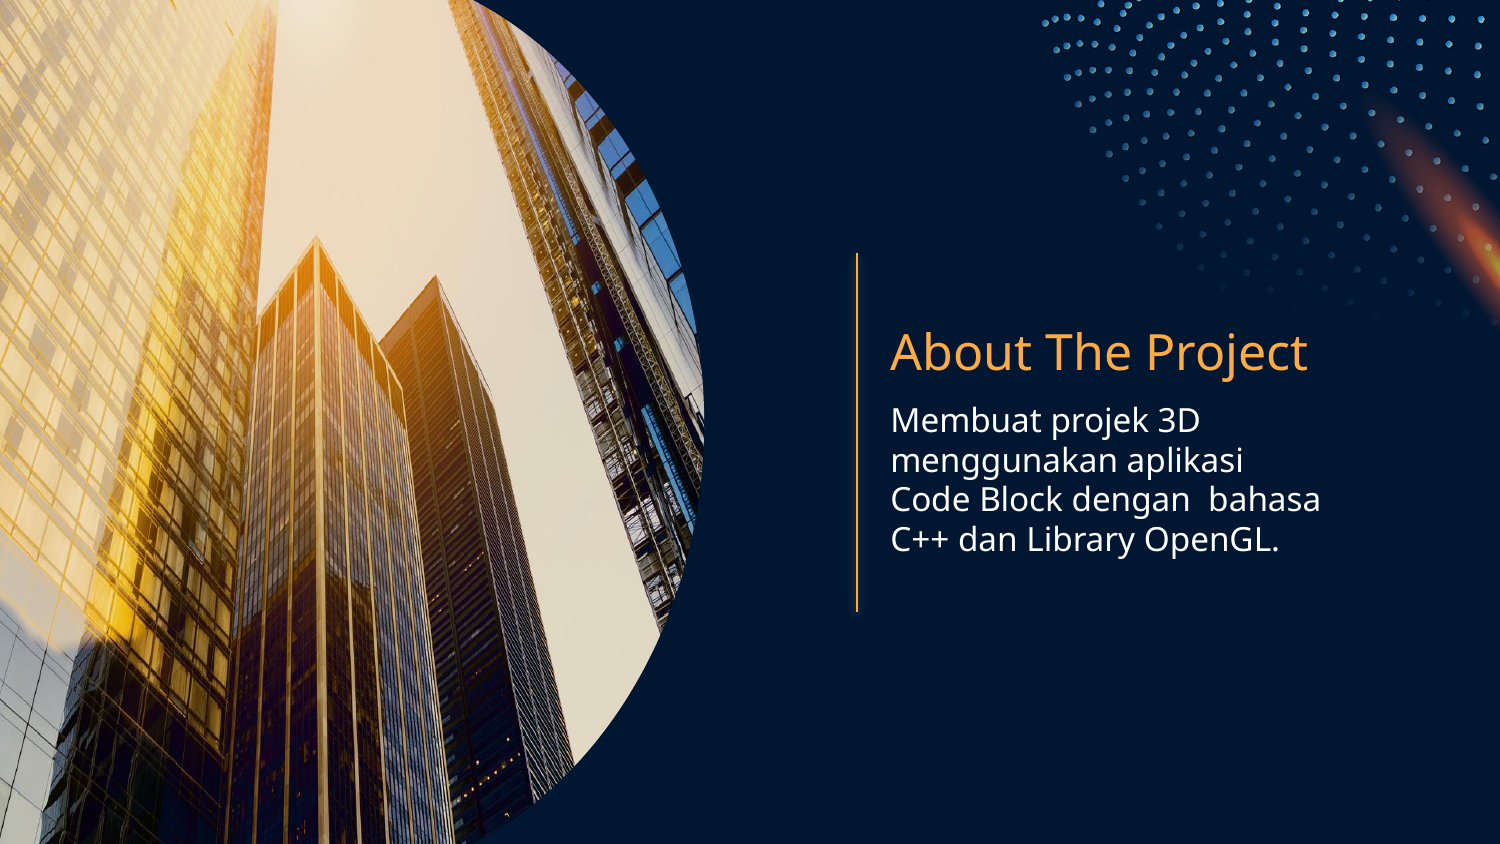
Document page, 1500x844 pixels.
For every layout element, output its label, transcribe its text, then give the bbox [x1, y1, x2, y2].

list Membuat projek 3D menggunakan aplikasi Code Block dengan bahasa C++ dan Library OpenGL. [875, 383, 1341, 565]
picture [0, 0, 1500, 844]
title About The Project [875, 189, 1341, 383]
